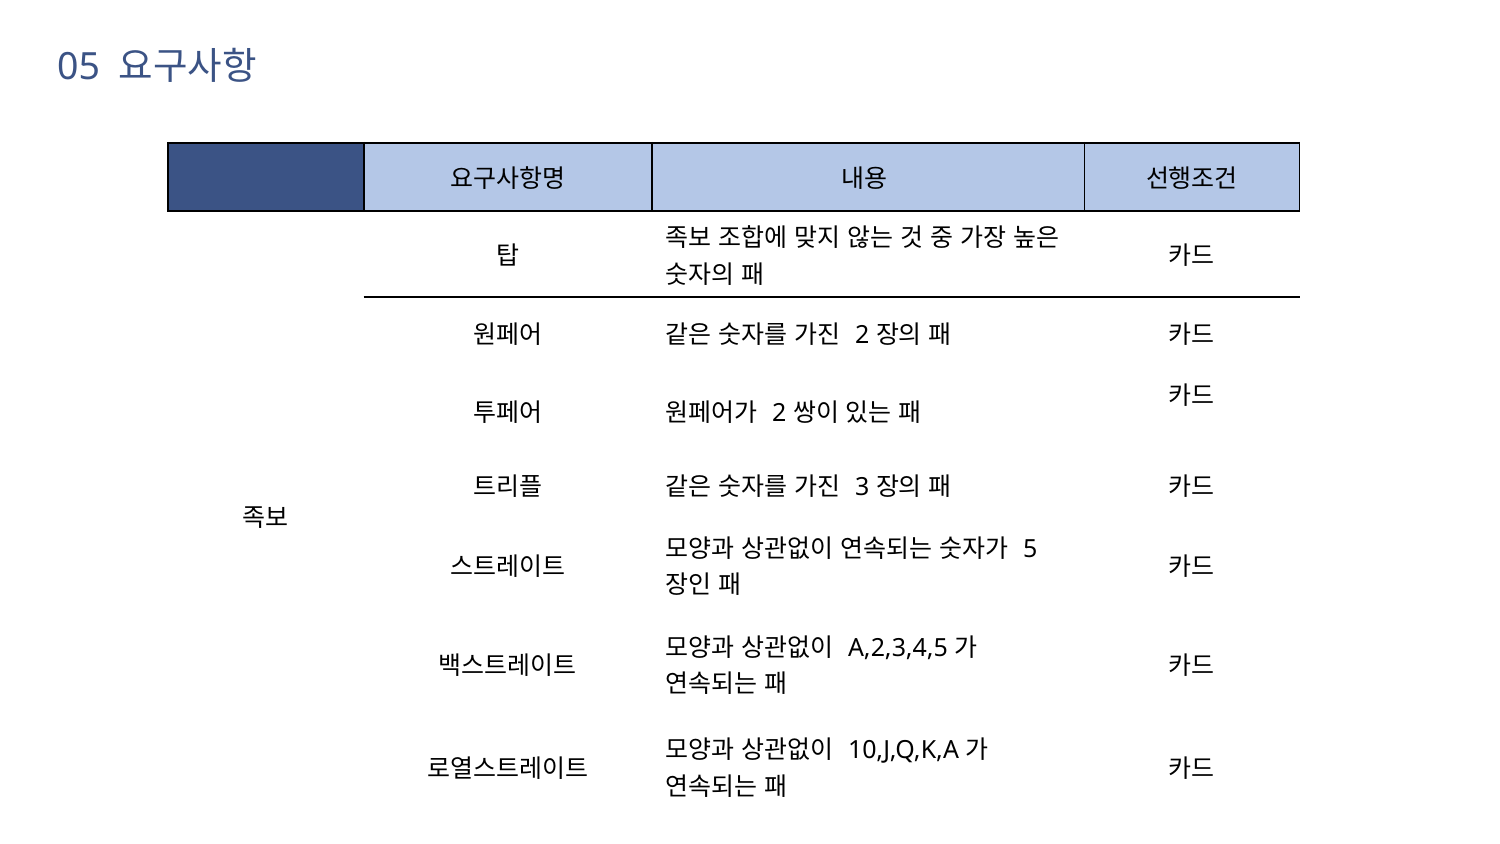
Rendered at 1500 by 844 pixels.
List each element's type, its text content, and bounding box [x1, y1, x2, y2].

table_cell 족보 [168, 212, 364, 819]
table_cell 원페어 [364, 298, 652, 369]
table_cell 모양과 상관없이 A,2,3,4,5가 연속되는 패 [652, 614, 1084, 713]
table_cell 카드 [1084, 369, 1300, 452]
table_cell 족보 조합에 맞지 않는 것 중 가장 높은 숫자의 패 [652, 212, 1084, 296]
table_cell 트리플 [364, 452, 652, 516]
table_header [169, 144, 363, 210]
table_header 요구사항명 [365, 144, 651, 210]
table_header 선행조건 [1085, 144, 1299, 210]
table_cell 탑 [364, 212, 652, 296]
table_cell 카드 [1084, 452, 1300, 516]
table_cell 스트레이트 [364, 516, 652, 614]
table_cell 로열스트레이트 [364, 713, 652, 819]
table_cell 모양과 상관없이 연속되는 숫자가 5장인 패 [652, 516, 1084, 614]
table_cell 카드 [1084, 516, 1300, 614]
table_cell 같은 숫자를 가진 3장의 패 [652, 452, 1084, 516]
text_box 05 요구사항 [45, 35, 397, 93]
table_cell 카드 [1084, 614, 1300, 713]
table_cell 카드 [1084, 713, 1300, 819]
table_cell 원페어가 2쌍이 있는 패 [652, 369, 1084, 452]
table_cell 모양과 상관없이 10,J,Q,K,A가 연속되는 패 [652, 713, 1084, 819]
table_cell 카드 [1084, 212, 1300, 296]
table_cell 백스트레이트 [364, 614, 652, 713]
table_cell 카드 [1084, 298, 1300, 369]
table_cell 같은 숫자를 가진 2장의 패 [652, 298, 1084, 369]
table_cell 투페어 [364, 369, 652, 452]
table_header 내용 [653, 144, 1084, 210]
